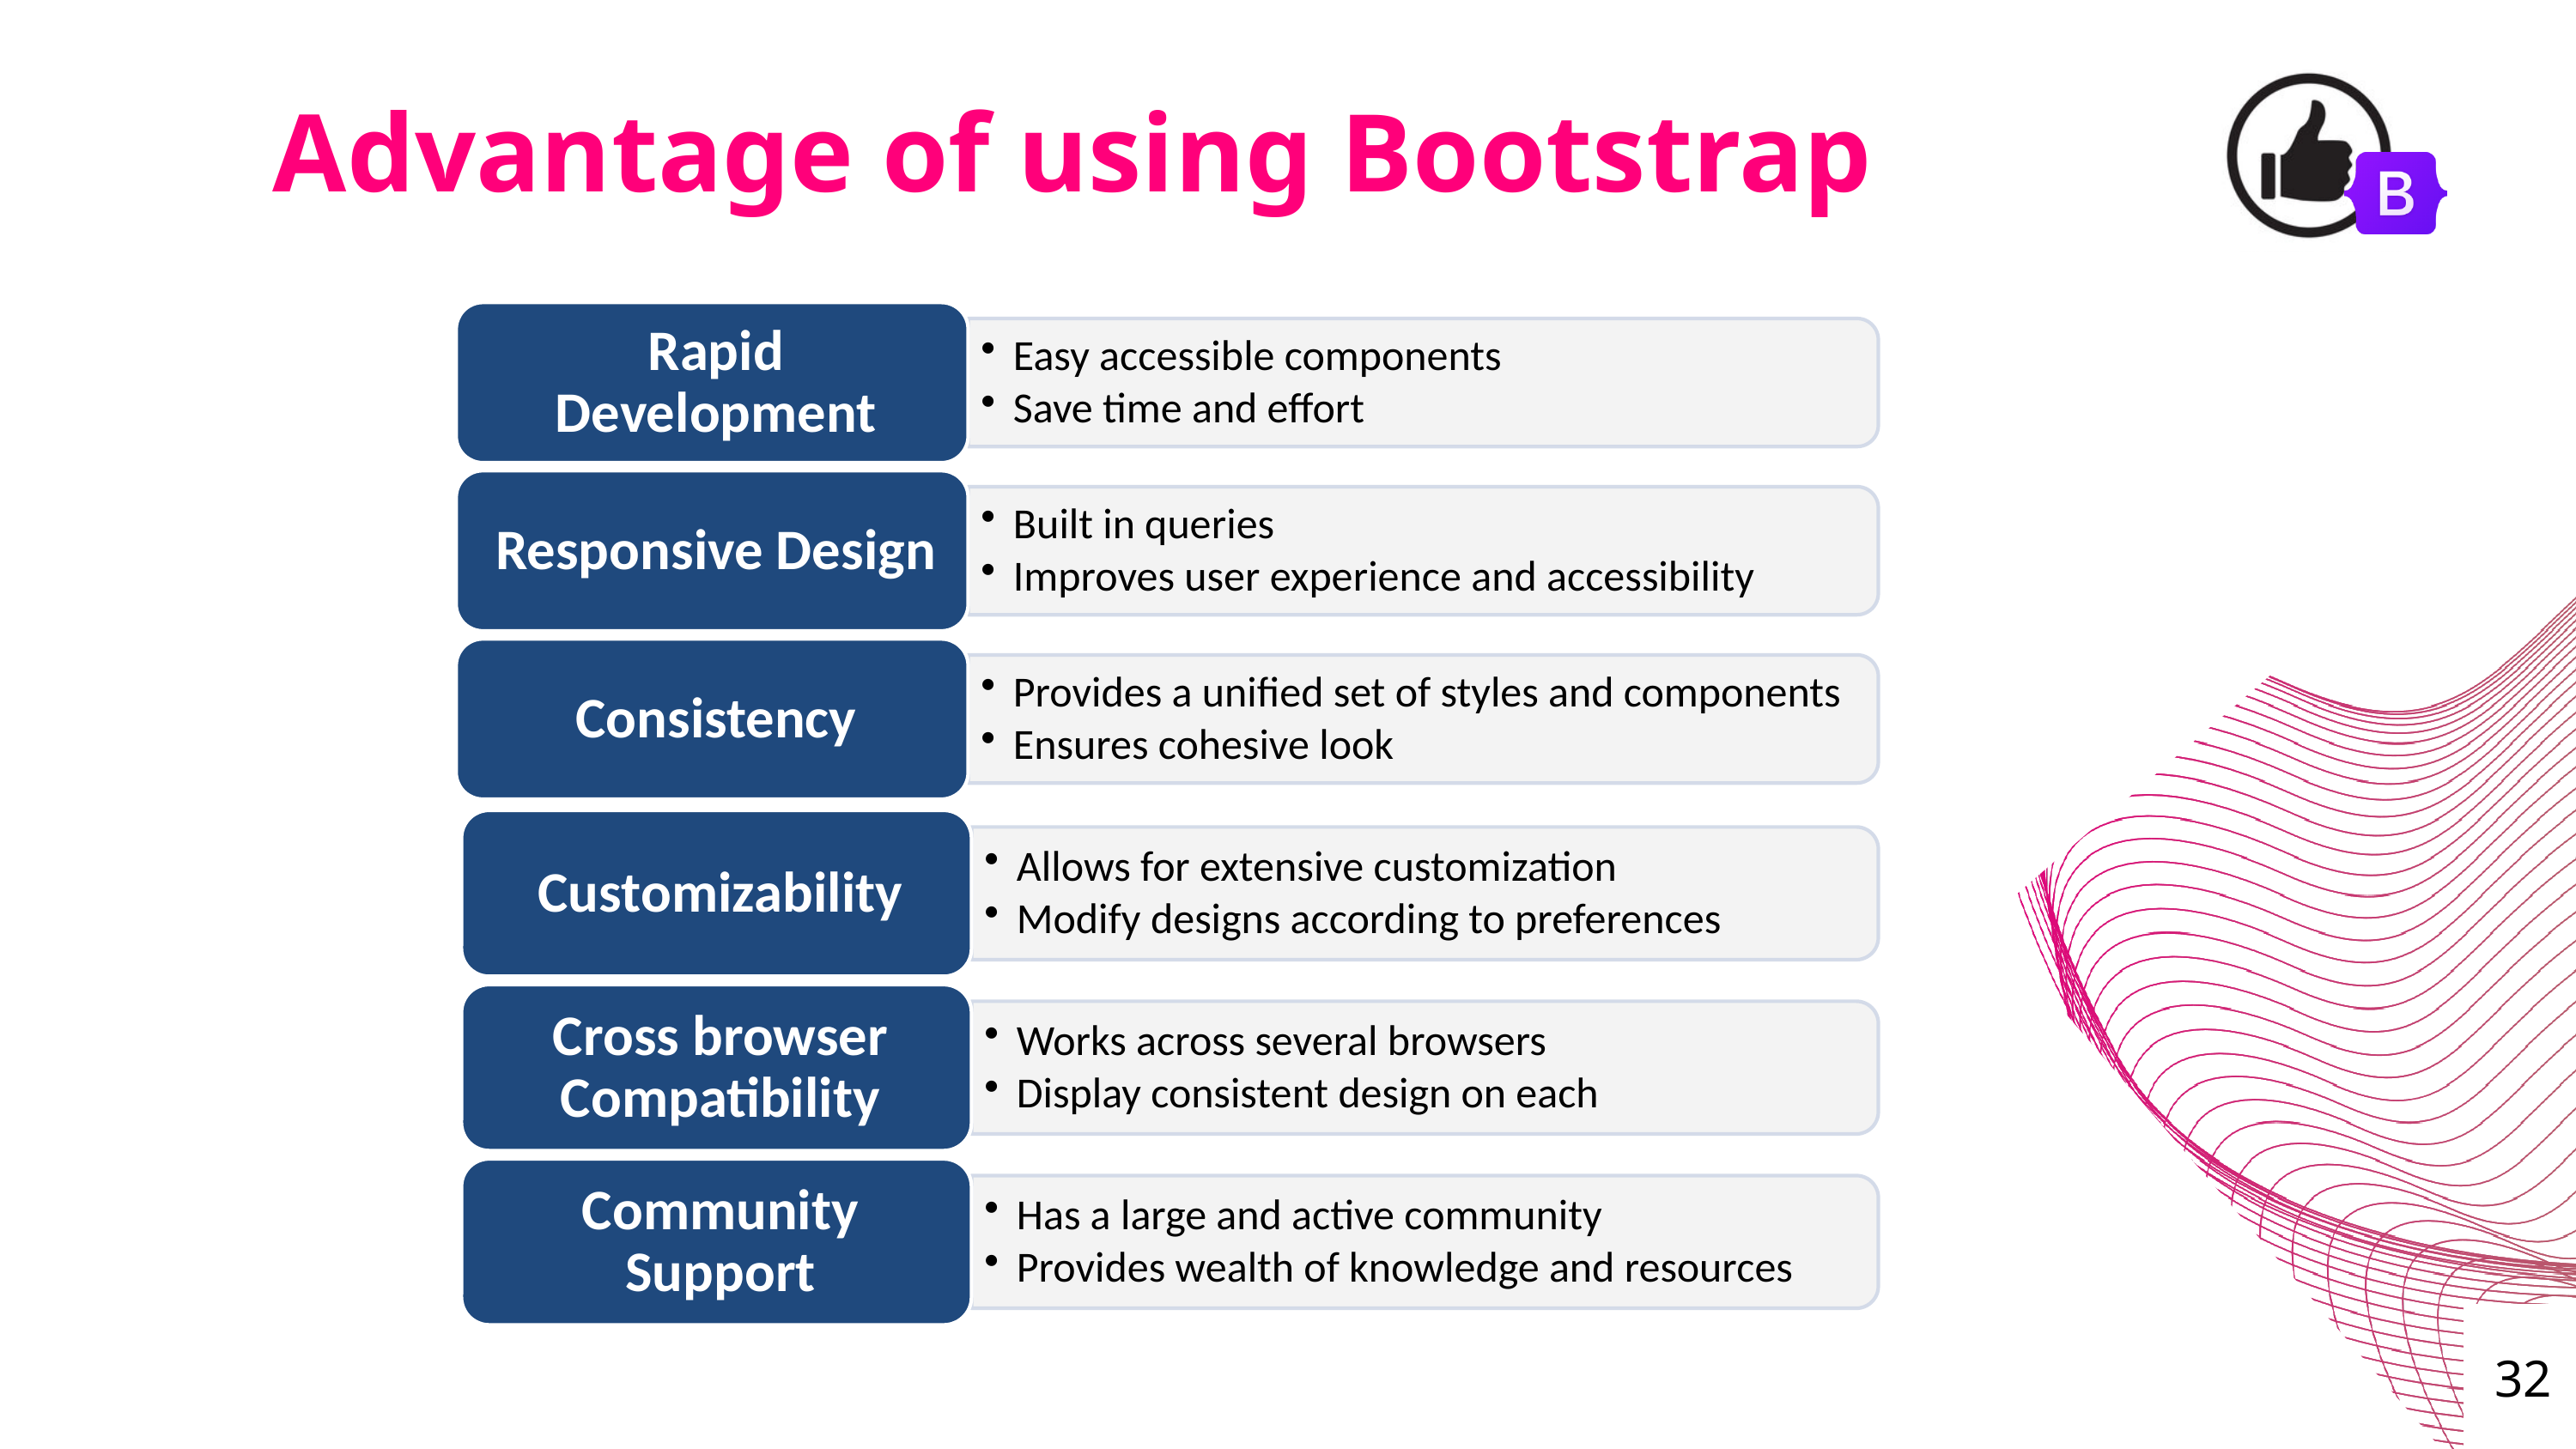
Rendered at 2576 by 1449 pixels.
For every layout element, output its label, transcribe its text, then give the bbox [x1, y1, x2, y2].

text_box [2464, 1303, 2576, 1449]
text_box Advantage of using Bootstrap [139, 45, 2008, 252]
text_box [461, 809, 1879, 1325]
picture [2114, 0, 2519, 252]
text_box [1985, 411, 2576, 1449]
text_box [455, 301, 1879, 800]
